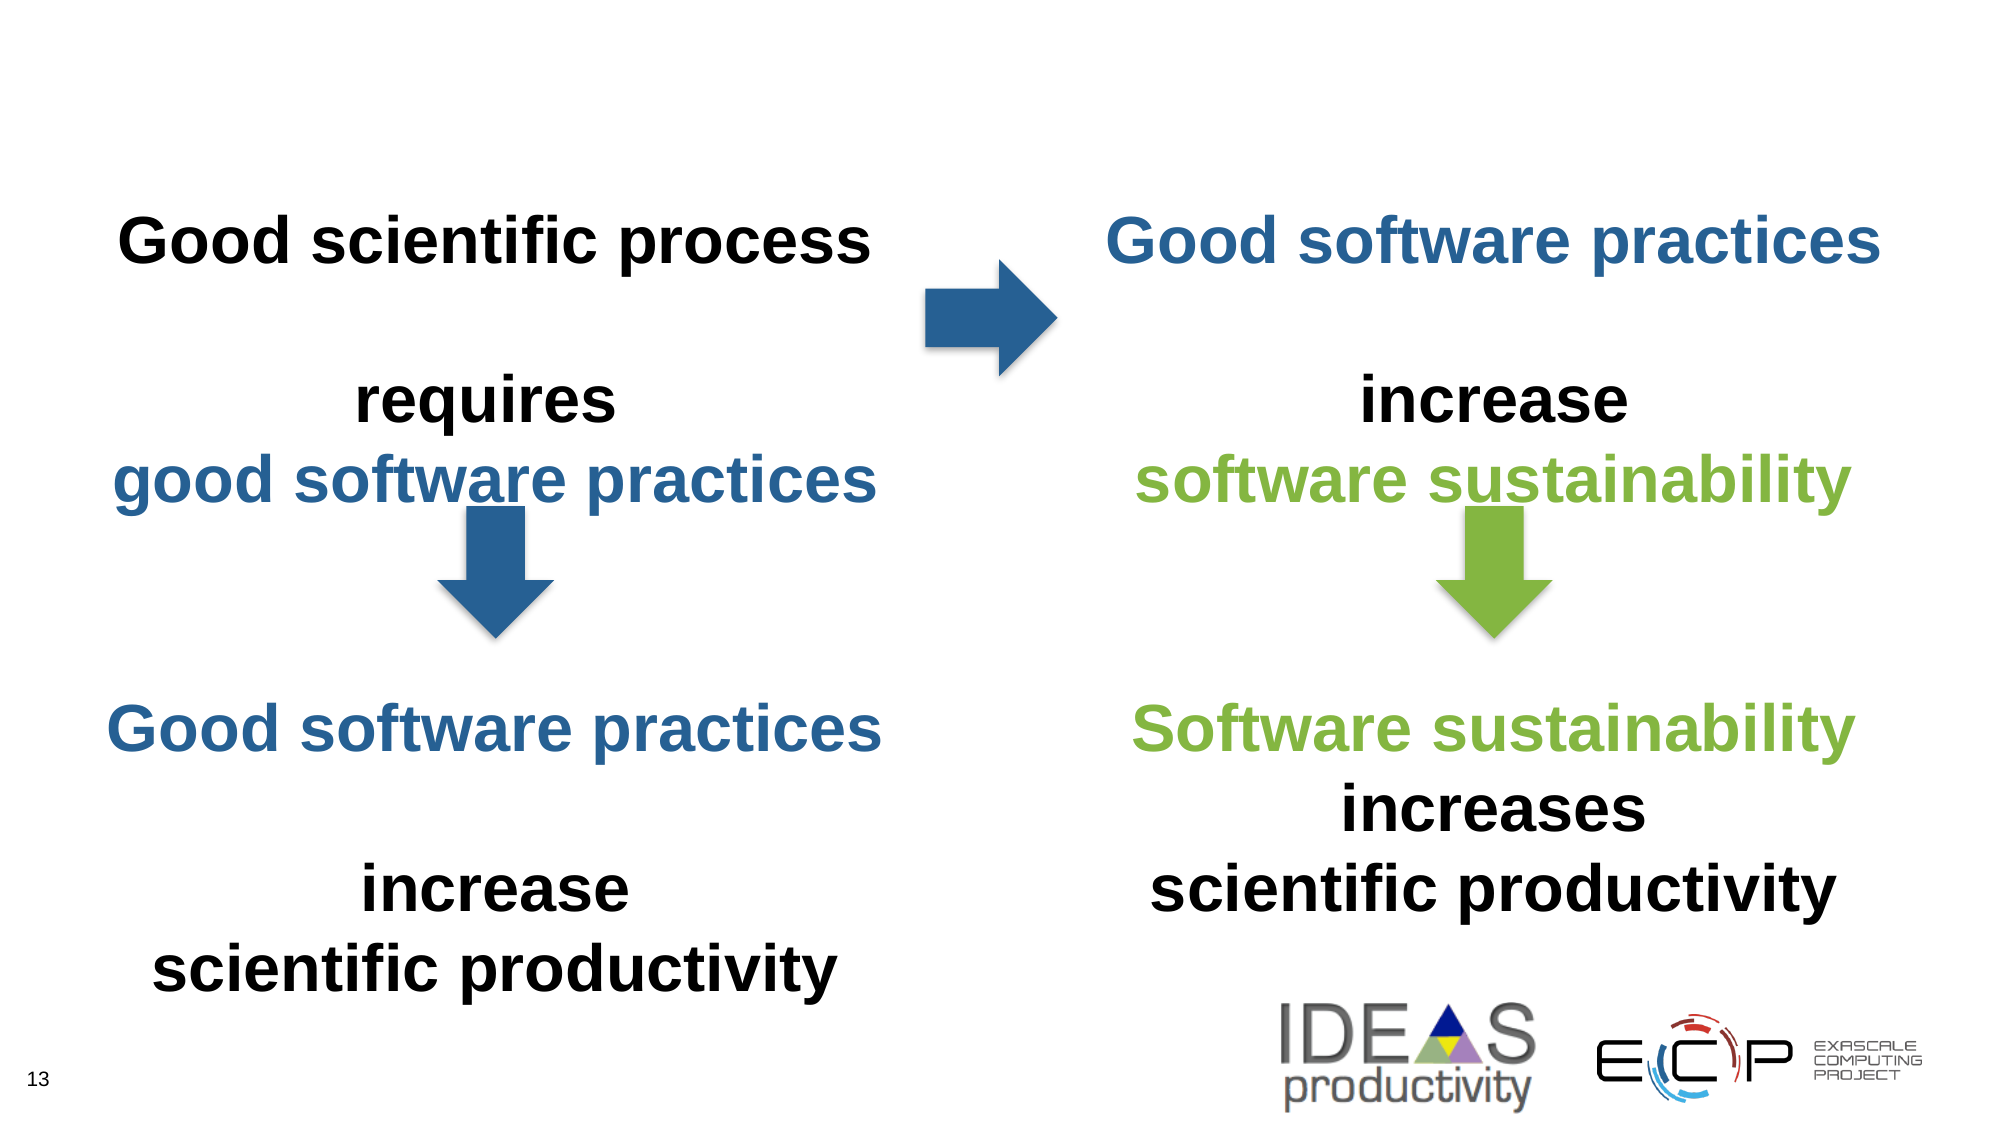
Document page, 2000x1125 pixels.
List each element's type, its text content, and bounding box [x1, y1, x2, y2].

text_box Good software practices increase scientific productivity [87, 677, 904, 1012]
text_box Good software practices increase software sustainability [1086, 189, 1903, 524]
text_box Software sustainability increases scientific productivity [1112, 677, 1877, 932]
picture [1280, 1002, 1537, 1114]
text_box [925, 259, 1058, 377]
text_box [1435, 506, 1553, 639]
picture [1597, 1014, 1922, 1103]
text_box [437, 506, 555, 639]
text_box Good scientific process requires good software practices [94, 189, 897, 524]
